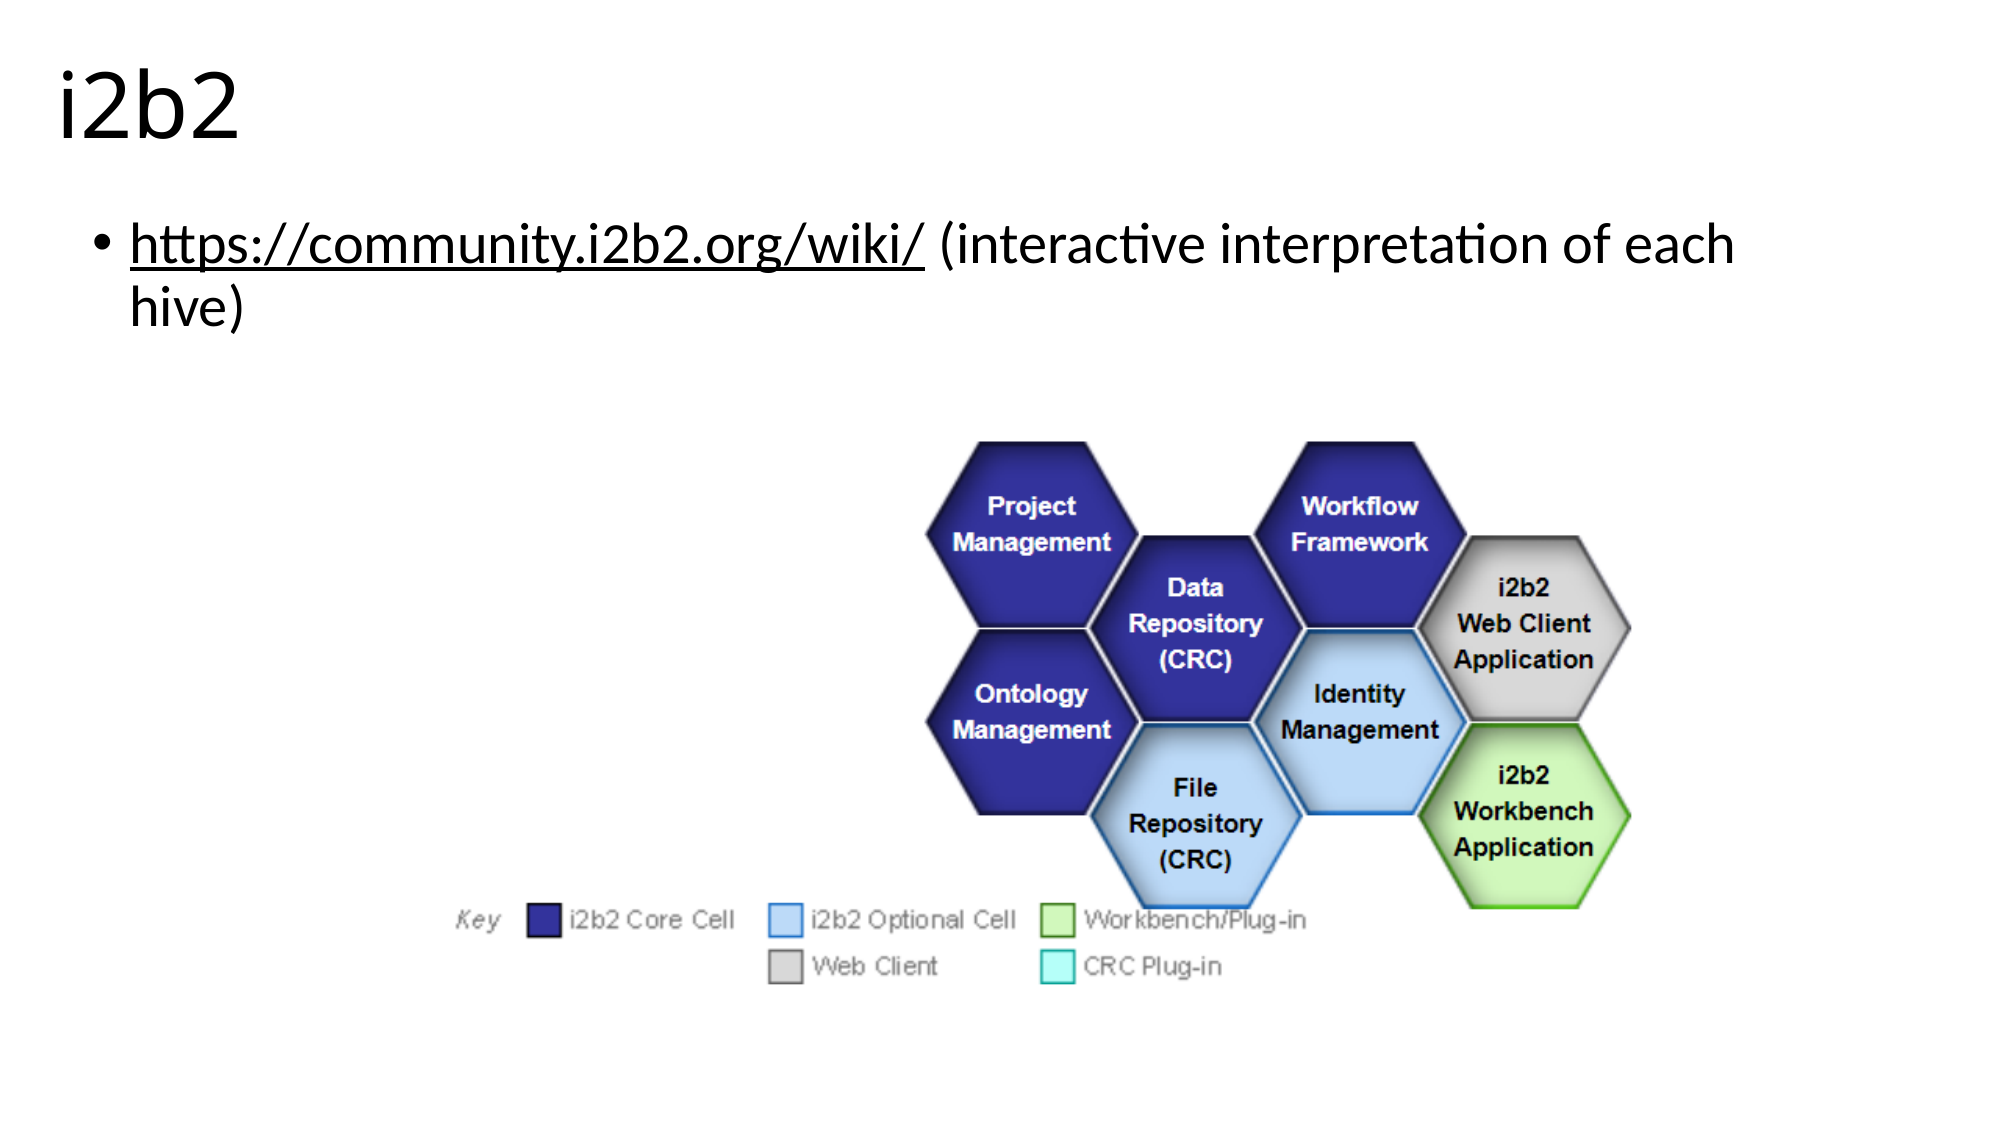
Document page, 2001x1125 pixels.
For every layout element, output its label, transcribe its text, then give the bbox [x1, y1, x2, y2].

list https://community.i2b2.org/wiki/ (interactive interpretation of each hive) [77, 205, 1803, 920]
title i2b2 [41, 0, 1767, 218]
picture [408, 398, 1644, 1008]
